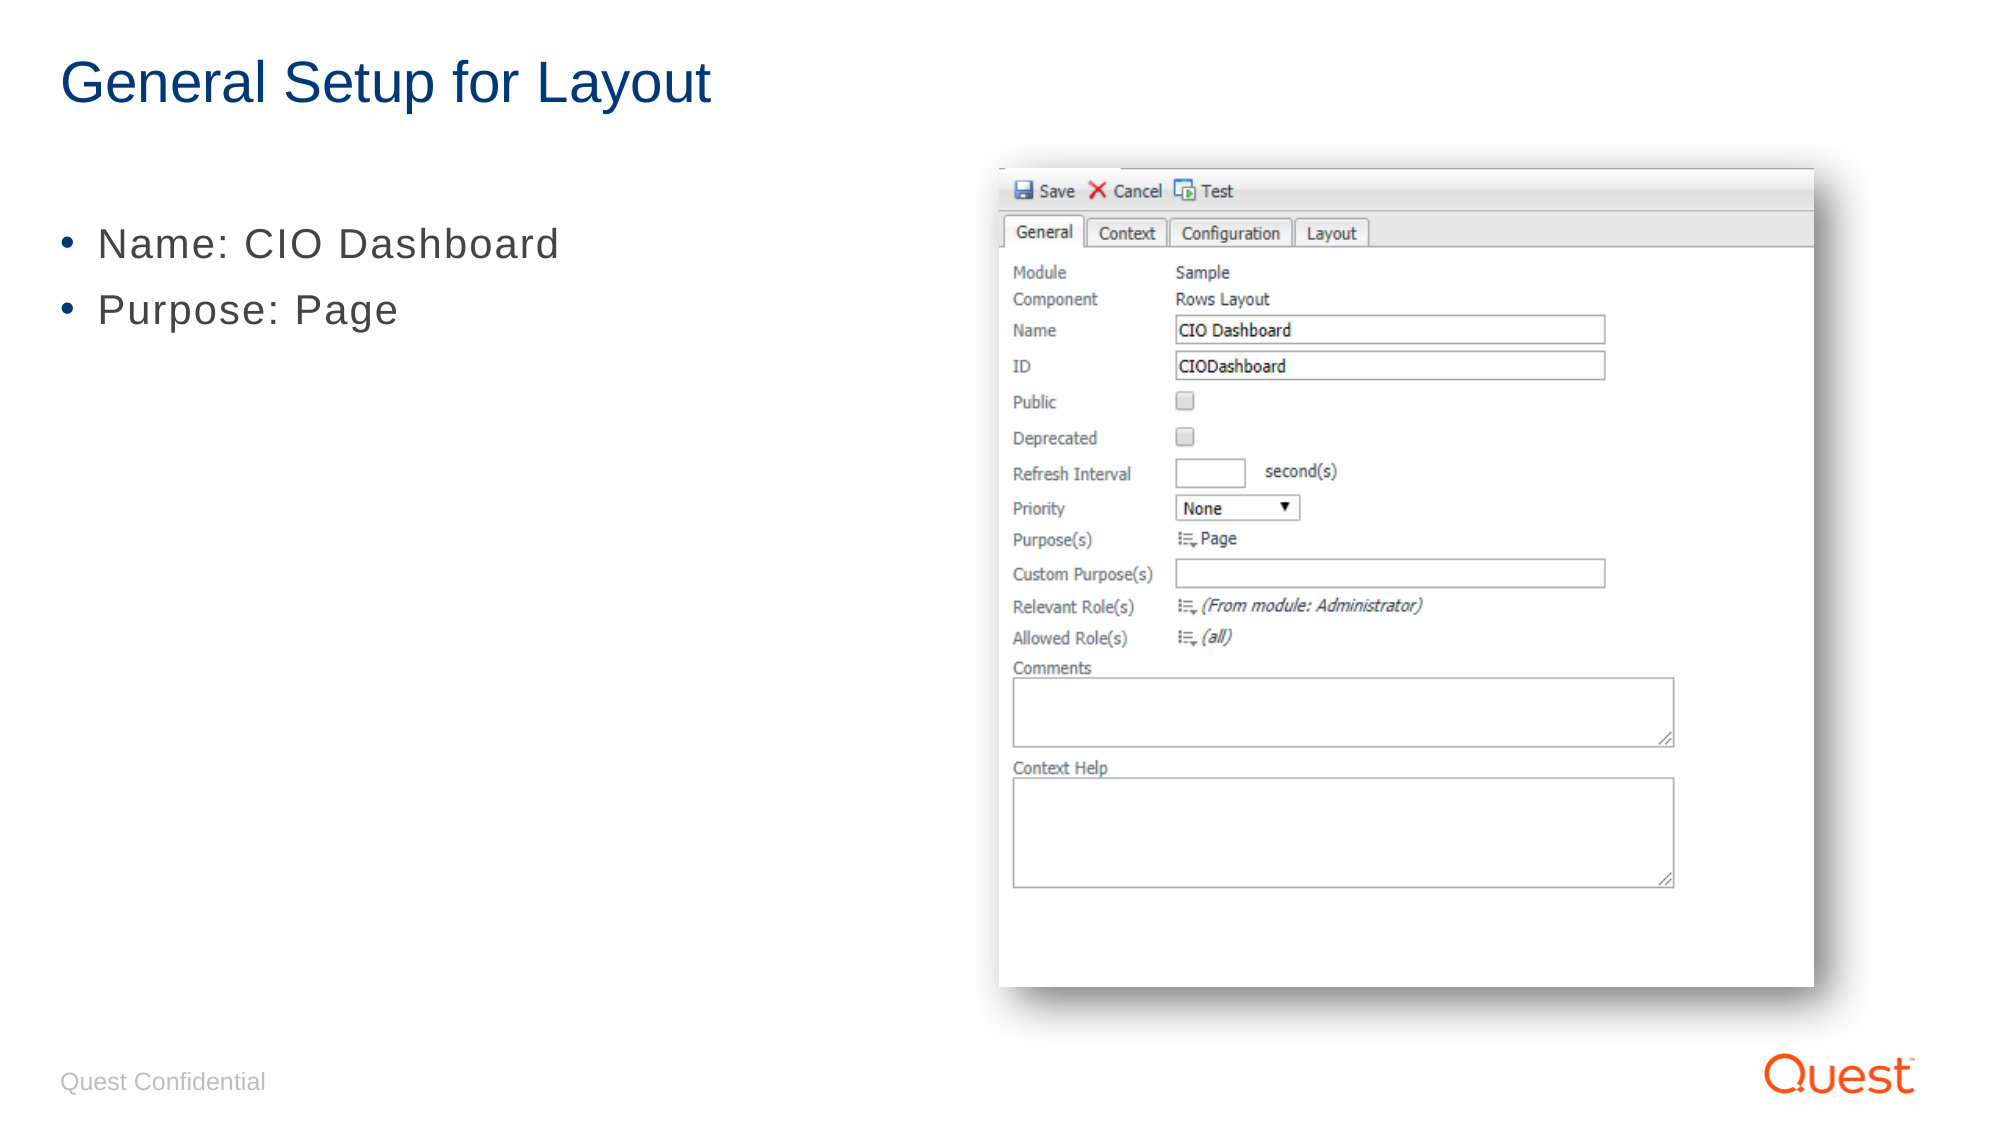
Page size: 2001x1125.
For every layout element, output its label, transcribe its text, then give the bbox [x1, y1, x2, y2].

list General Setup for Layout [45, 45, 1915, 169]
picture [1763, 1052, 1916, 1095]
picture [999, 167, 1814, 987]
list Name: CIO Dashboard Purpose: Page [45, 214, 633, 1021]
